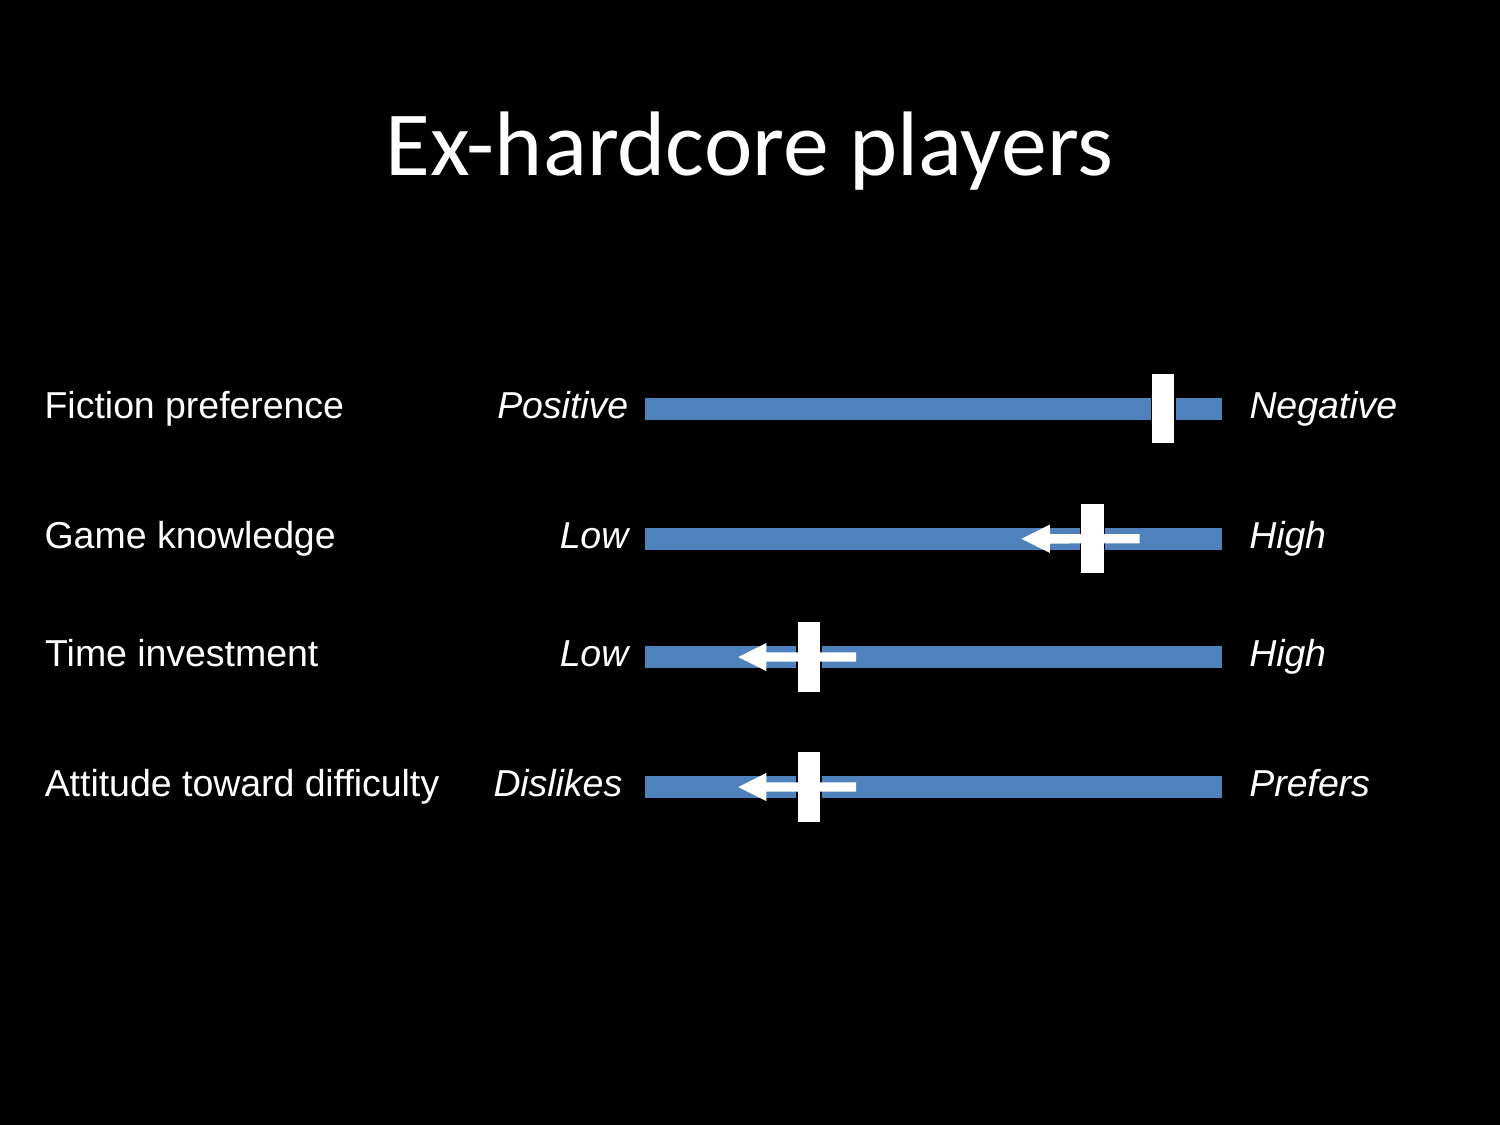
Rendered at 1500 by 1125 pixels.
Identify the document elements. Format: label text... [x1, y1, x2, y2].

text_box [1021, 532, 1140, 546]
text_box [644, 397, 1151, 421]
text_box [797, 621, 821, 656]
text_box [1080, 539, 1105, 575]
text_box Negative [1234, 373, 1412, 434]
text_box [821, 774, 1223, 799]
text_box [821, 645, 1223, 669]
text_box Attitude toward difficulty [30, 751, 455, 812]
text_box [738, 650, 857, 664]
text_box [1080, 503, 1105, 538]
text_box [797, 658, 821, 693]
text_box [1151, 373, 1176, 445]
text_box [643, 527, 1080, 551]
text_box [1105, 527, 1223, 551]
text_box [643, 645, 797, 669]
text_box Low [545, 503, 644, 564]
text_box Fiction preference [29, 373, 360, 434]
text_box Prefers [1234, 751, 1386, 812]
text_box High [1234, 503, 1342, 564]
text_box [1176, 397, 1223, 421]
text_box [797, 751, 821, 786]
text_box High [1234, 621, 1342, 682]
text_box [643, 774, 797, 799]
text_box Low [545, 621, 644, 682]
text_box [797, 788, 821, 823]
text_box Dislikes [478, 751, 638, 812]
text_box [738, 780, 857, 794]
text_box Time investment [30, 621, 334, 682]
text_box Positive [482, 373, 644, 434]
title Ex-hardcore players [74, 44, 1426, 233]
text_box Game knowledge [29, 503, 351, 564]
